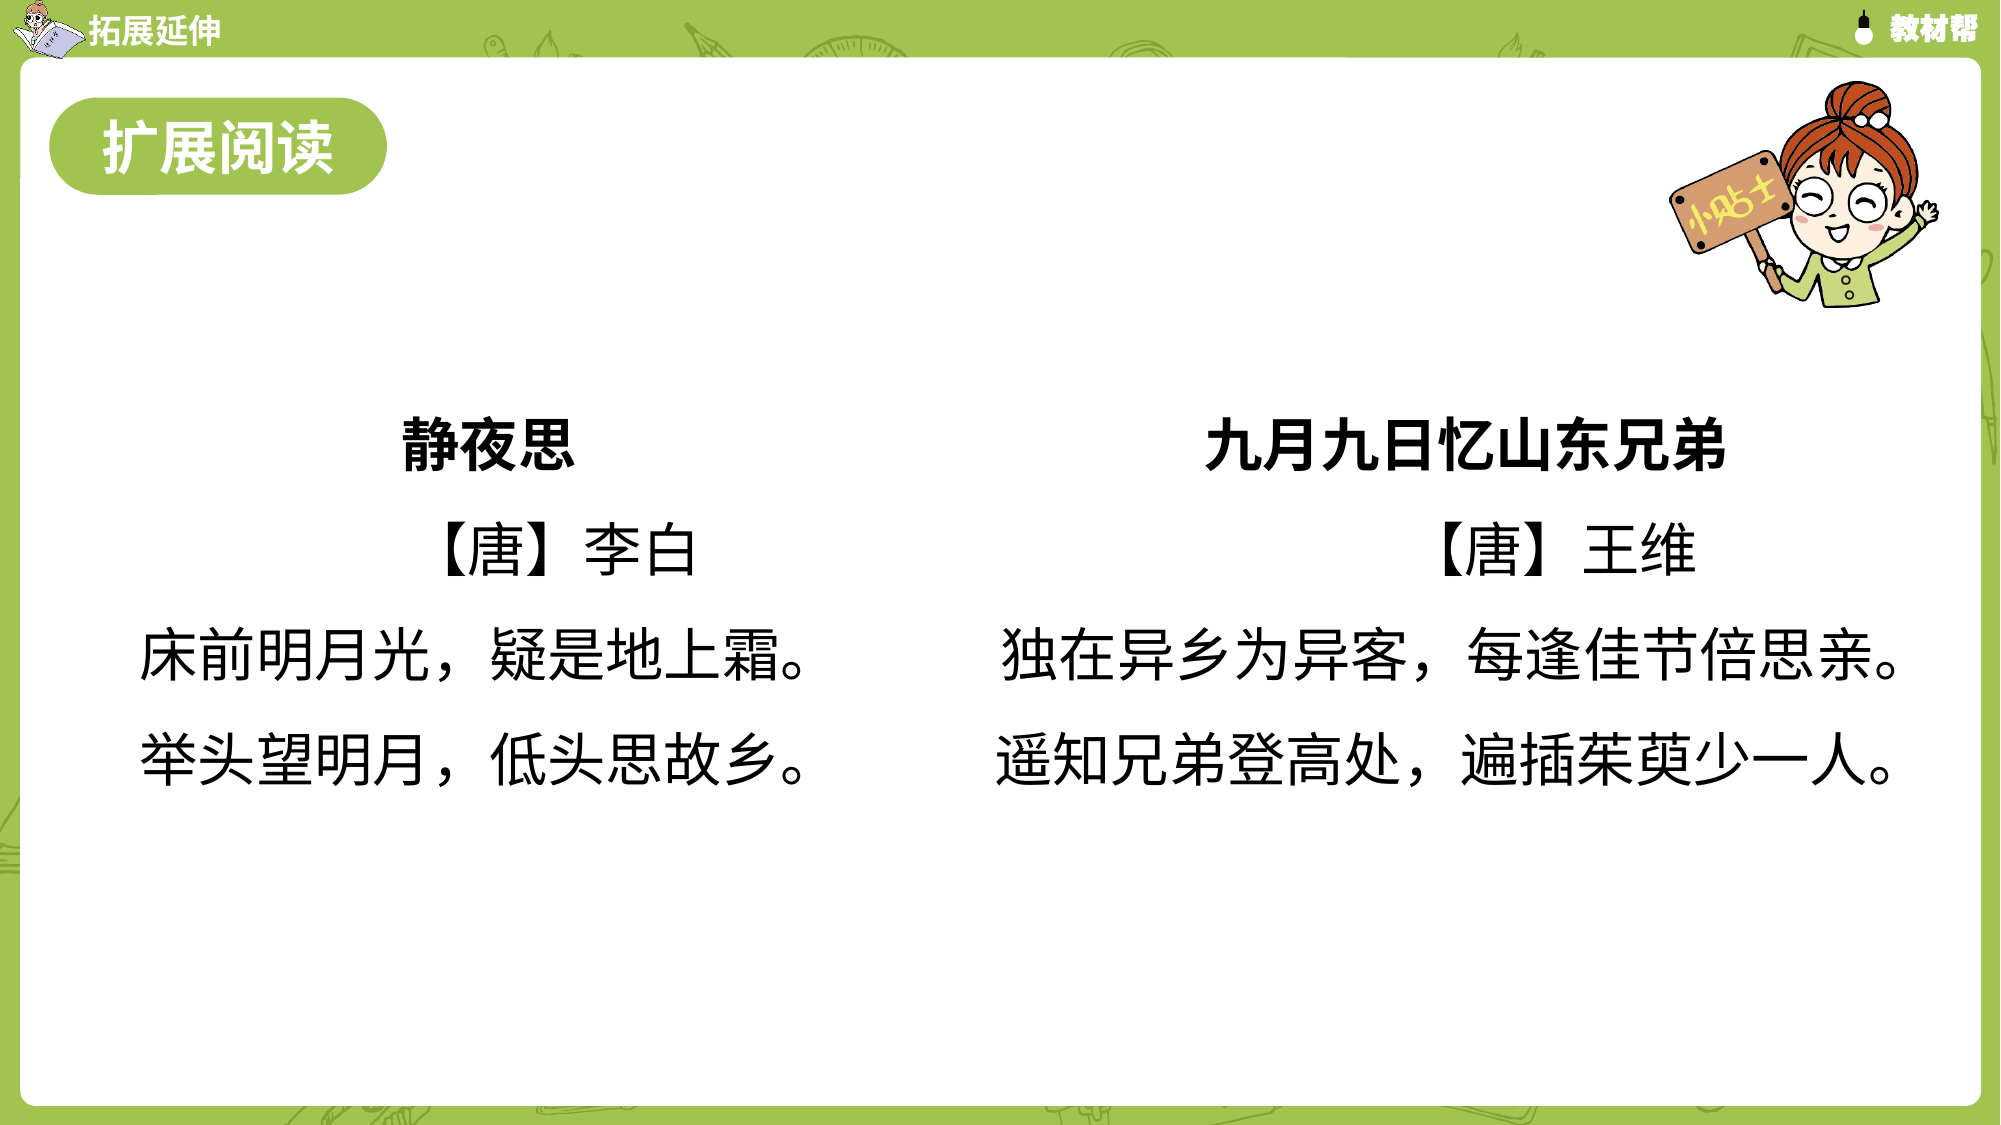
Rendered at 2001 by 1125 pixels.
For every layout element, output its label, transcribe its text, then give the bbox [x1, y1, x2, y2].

text_box 九月九日忆山东兄弟 【唐】王维 独在异乡为异客，每逢佳节倍思亲。 遥知兄弟登高处，遍插茱萸少一人。 [964, 365, 1969, 801]
picture [0, 0, 98, 61]
picture [1668, 81, 1939, 309]
text_box 扩展阅读 [49, 97, 387, 195]
text_box 静夜思 【唐】李白 床前明月光，疑是地上霜。 举头望明月，低头思故乡。 [95, 365, 883, 801]
